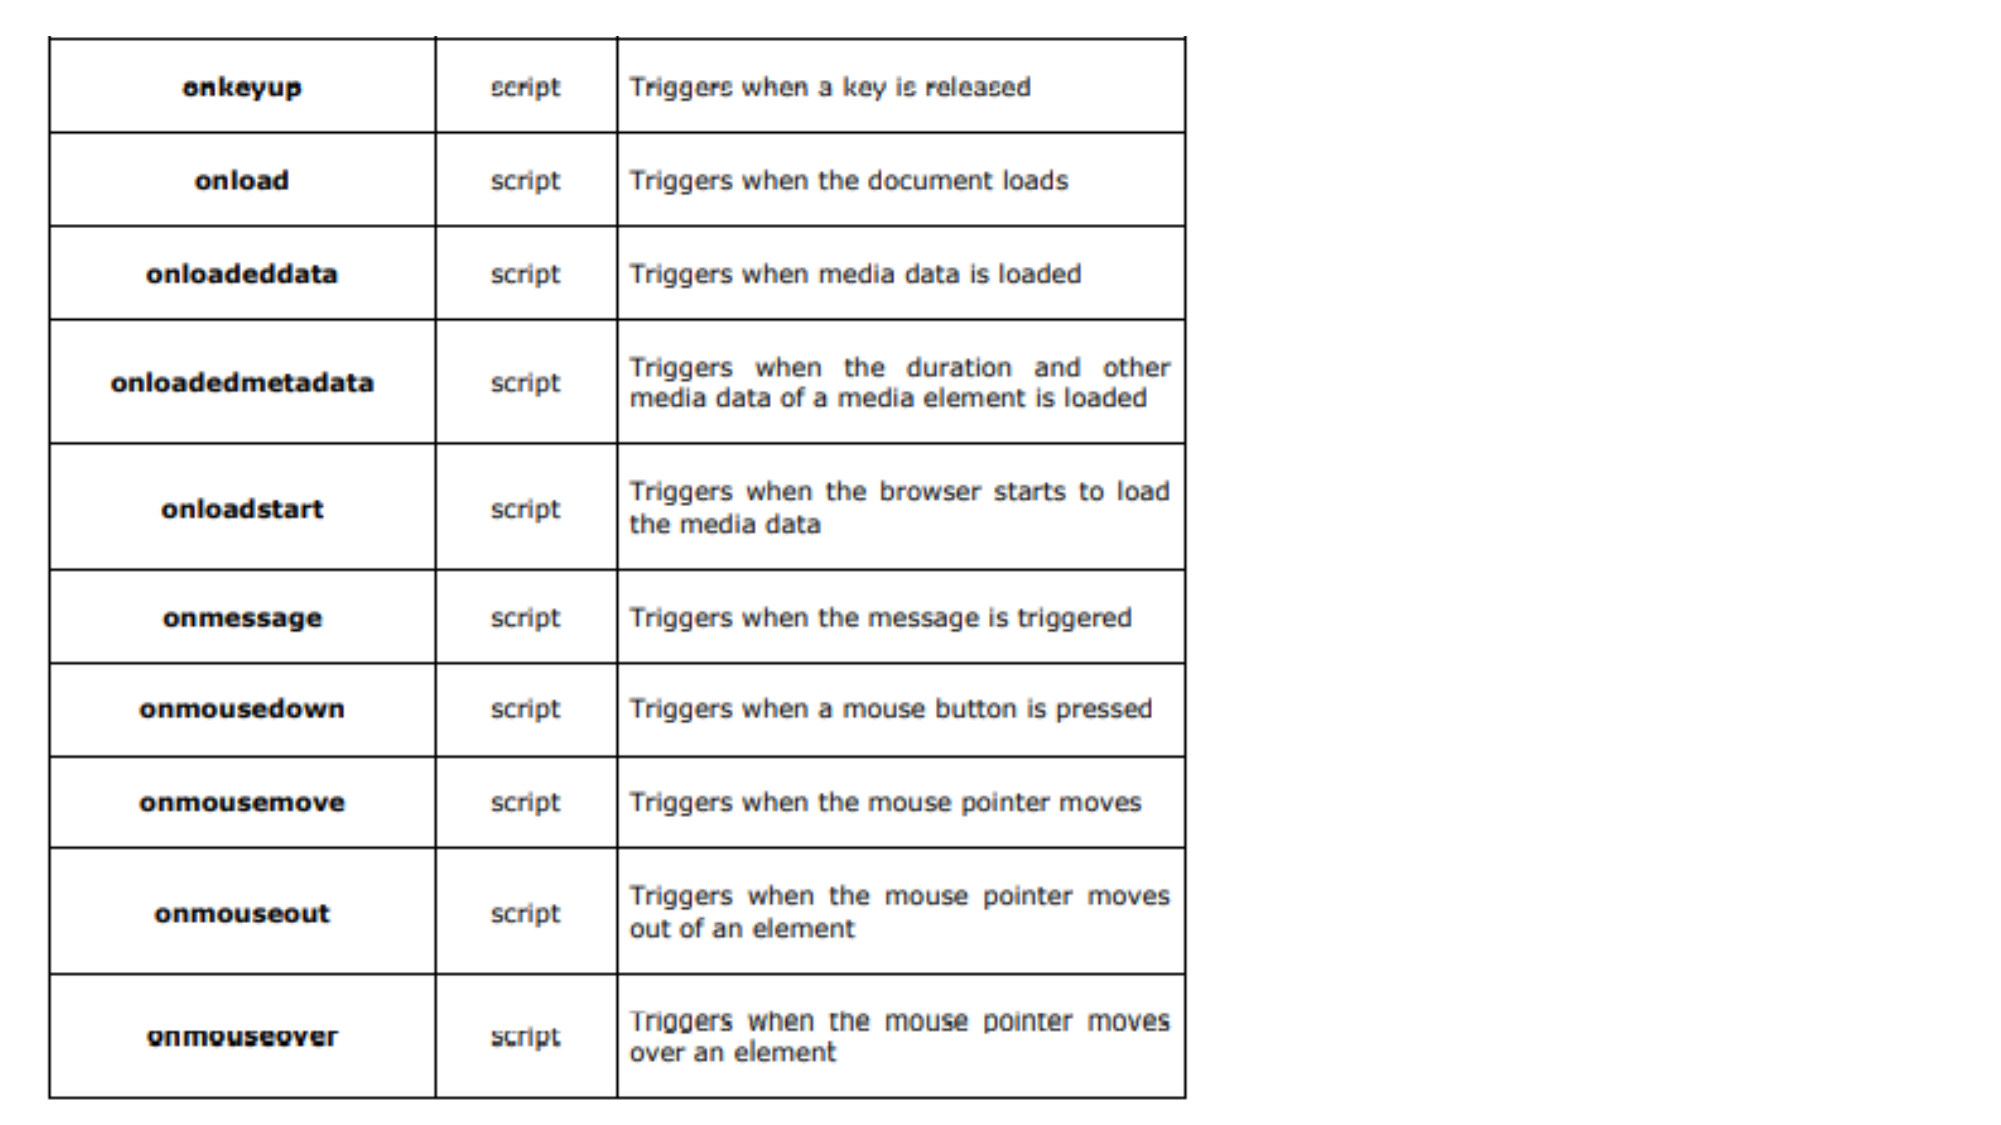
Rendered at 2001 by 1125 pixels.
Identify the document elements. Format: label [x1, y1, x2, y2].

picture [44, 36, 1200, 1105]
